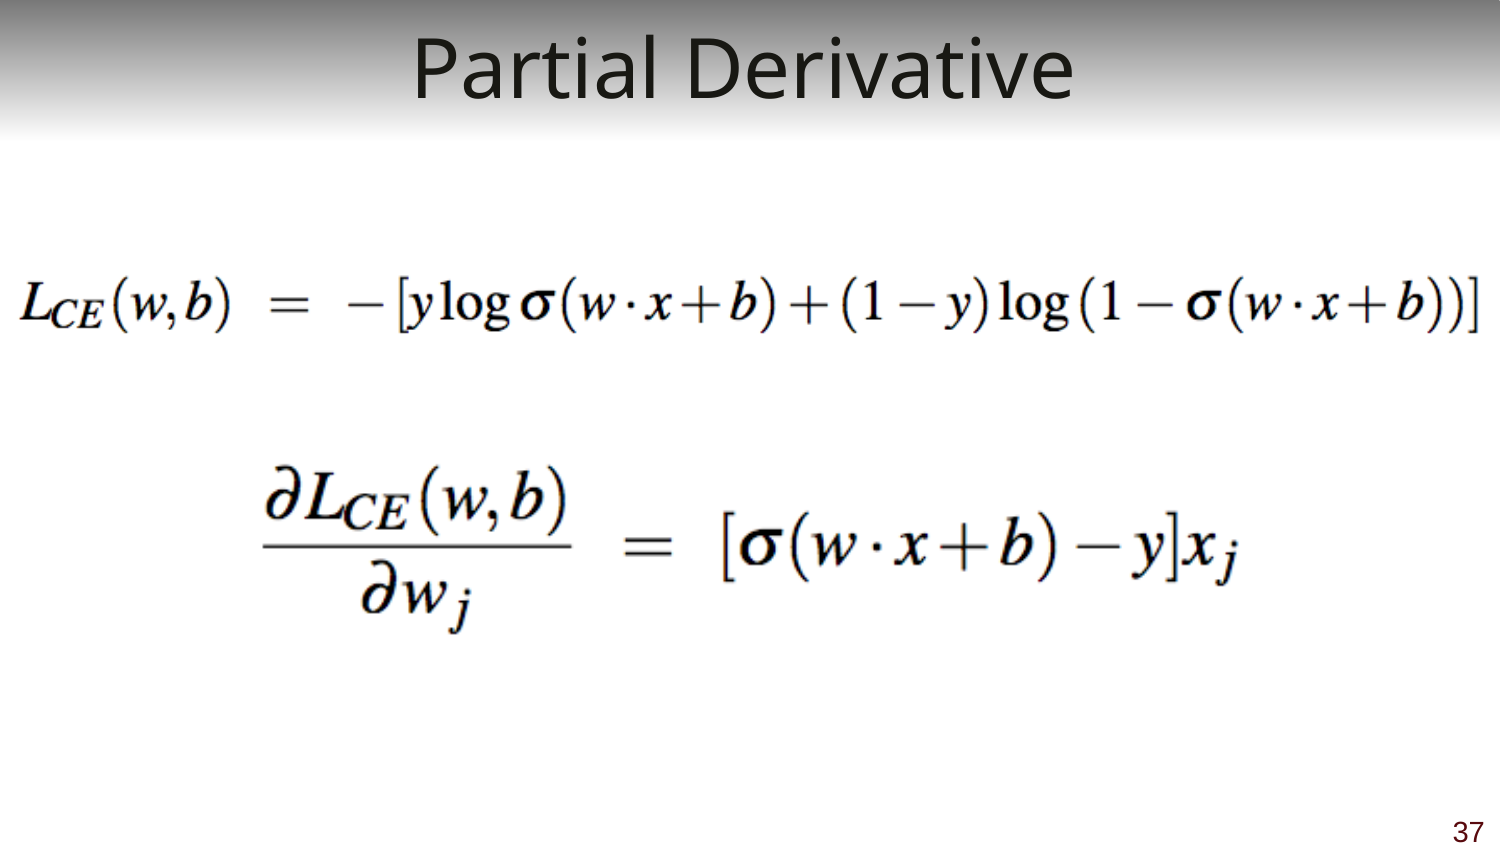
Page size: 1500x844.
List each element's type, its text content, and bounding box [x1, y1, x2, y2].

slide_number 37 [1424, 806, 1500, 844]
picture [0, 259, 1500, 357]
title Partial Derivative [12, 0, 1475, 132]
picture [229, 446, 1270, 666]
